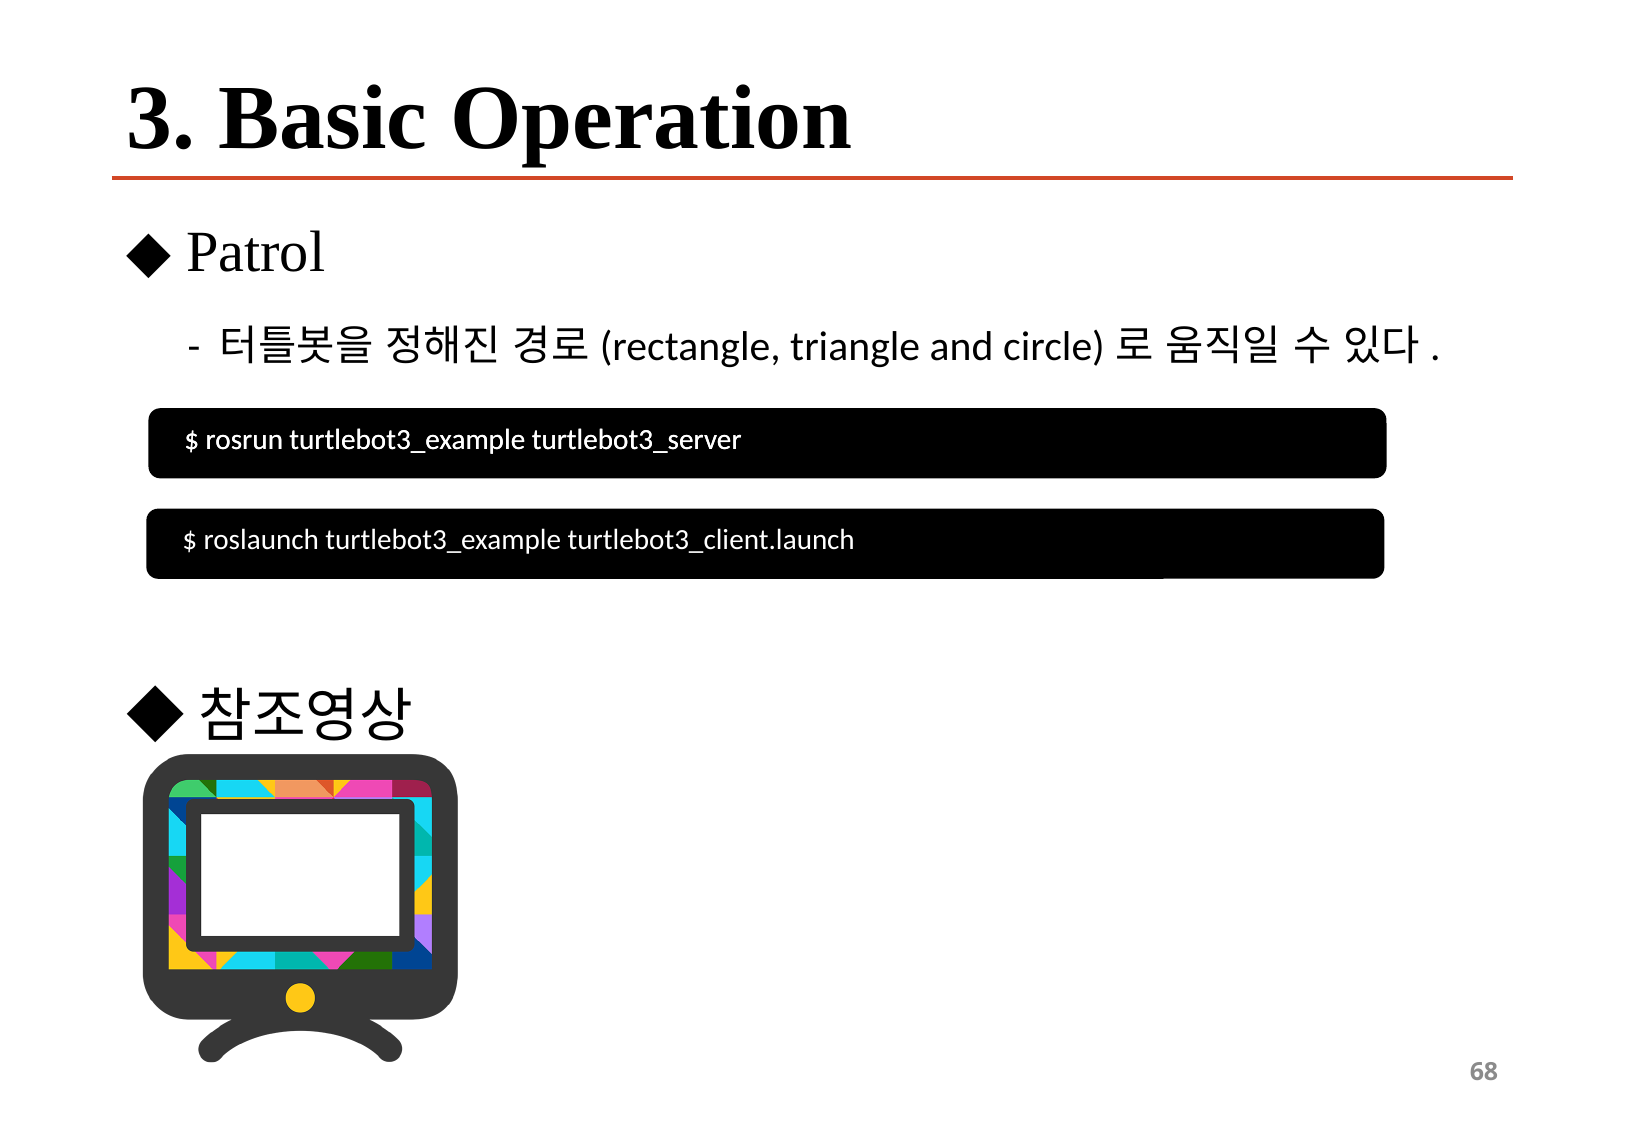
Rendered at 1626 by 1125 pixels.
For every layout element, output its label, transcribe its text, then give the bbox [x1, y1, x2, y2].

slide_number 68 [1433, 1042, 1514, 1103]
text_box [148, 408, 1387, 479]
text_box - 터틀봇을 정해진 경로(rectangle, triangle and circle)로 움직일 수 있다. [164, 311, 1494, 377]
picture [121, 730, 478, 1086]
list ◆ Patrol ◆참조영상 [111, 205, 1514, 1014]
title 3. Basic Operation [111, 59, 1514, 179]
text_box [146, 508, 1385, 579]
